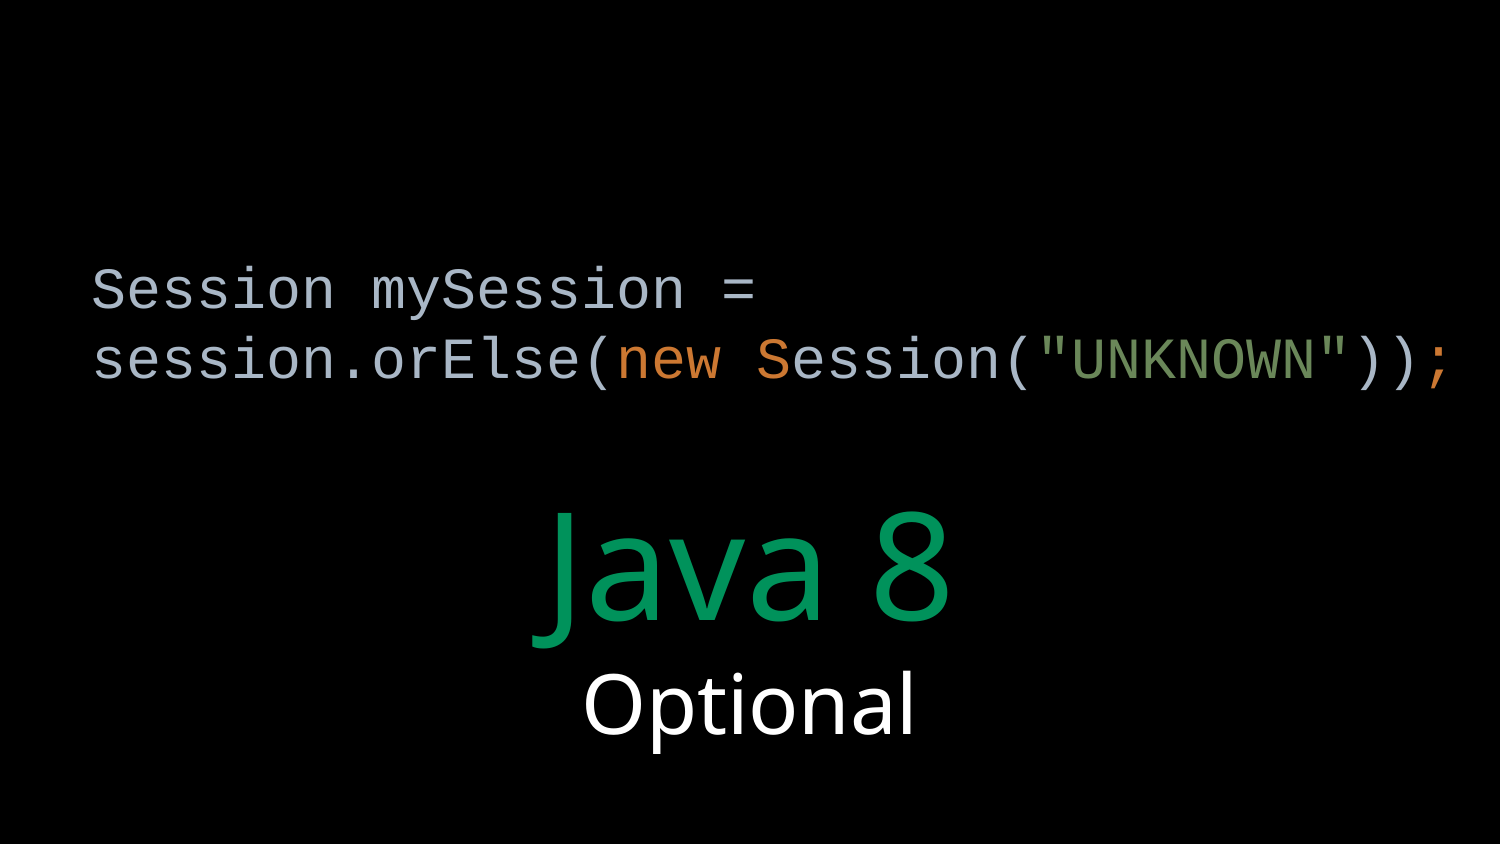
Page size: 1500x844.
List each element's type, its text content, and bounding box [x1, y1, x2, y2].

text_box Session mySession = session.orElse(new Session("UNKNOWN")); [76, 242, 1483, 398]
text_box Java 8 Optional [0, 433, 1500, 789]
